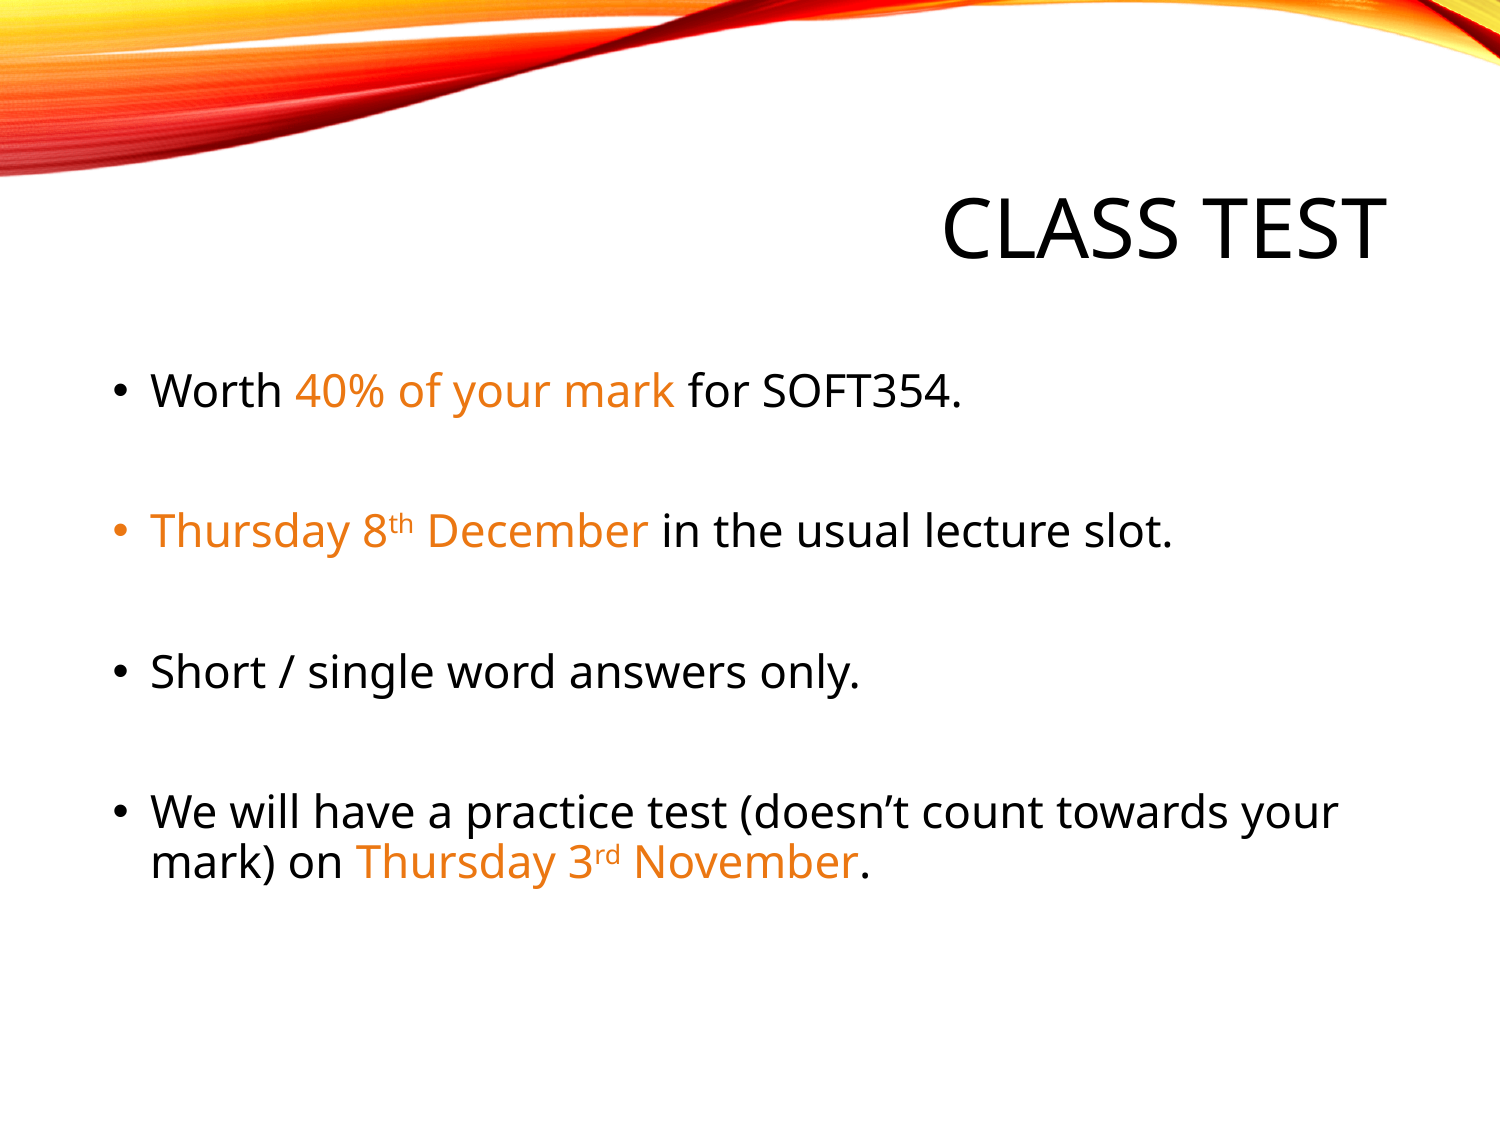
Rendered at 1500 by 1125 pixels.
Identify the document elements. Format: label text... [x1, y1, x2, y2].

picture [0, 0, 1500, 178]
list Worth 40% of your mark for SOFT354. Thursday 8th December in the usual lecture slot. Short / single word answers only. We will have a practice test (doesn’t count towards your mark) on Thursday 3rd November. [97, 360, 1403, 1028]
title Class test [356, 125, 1403, 338]
